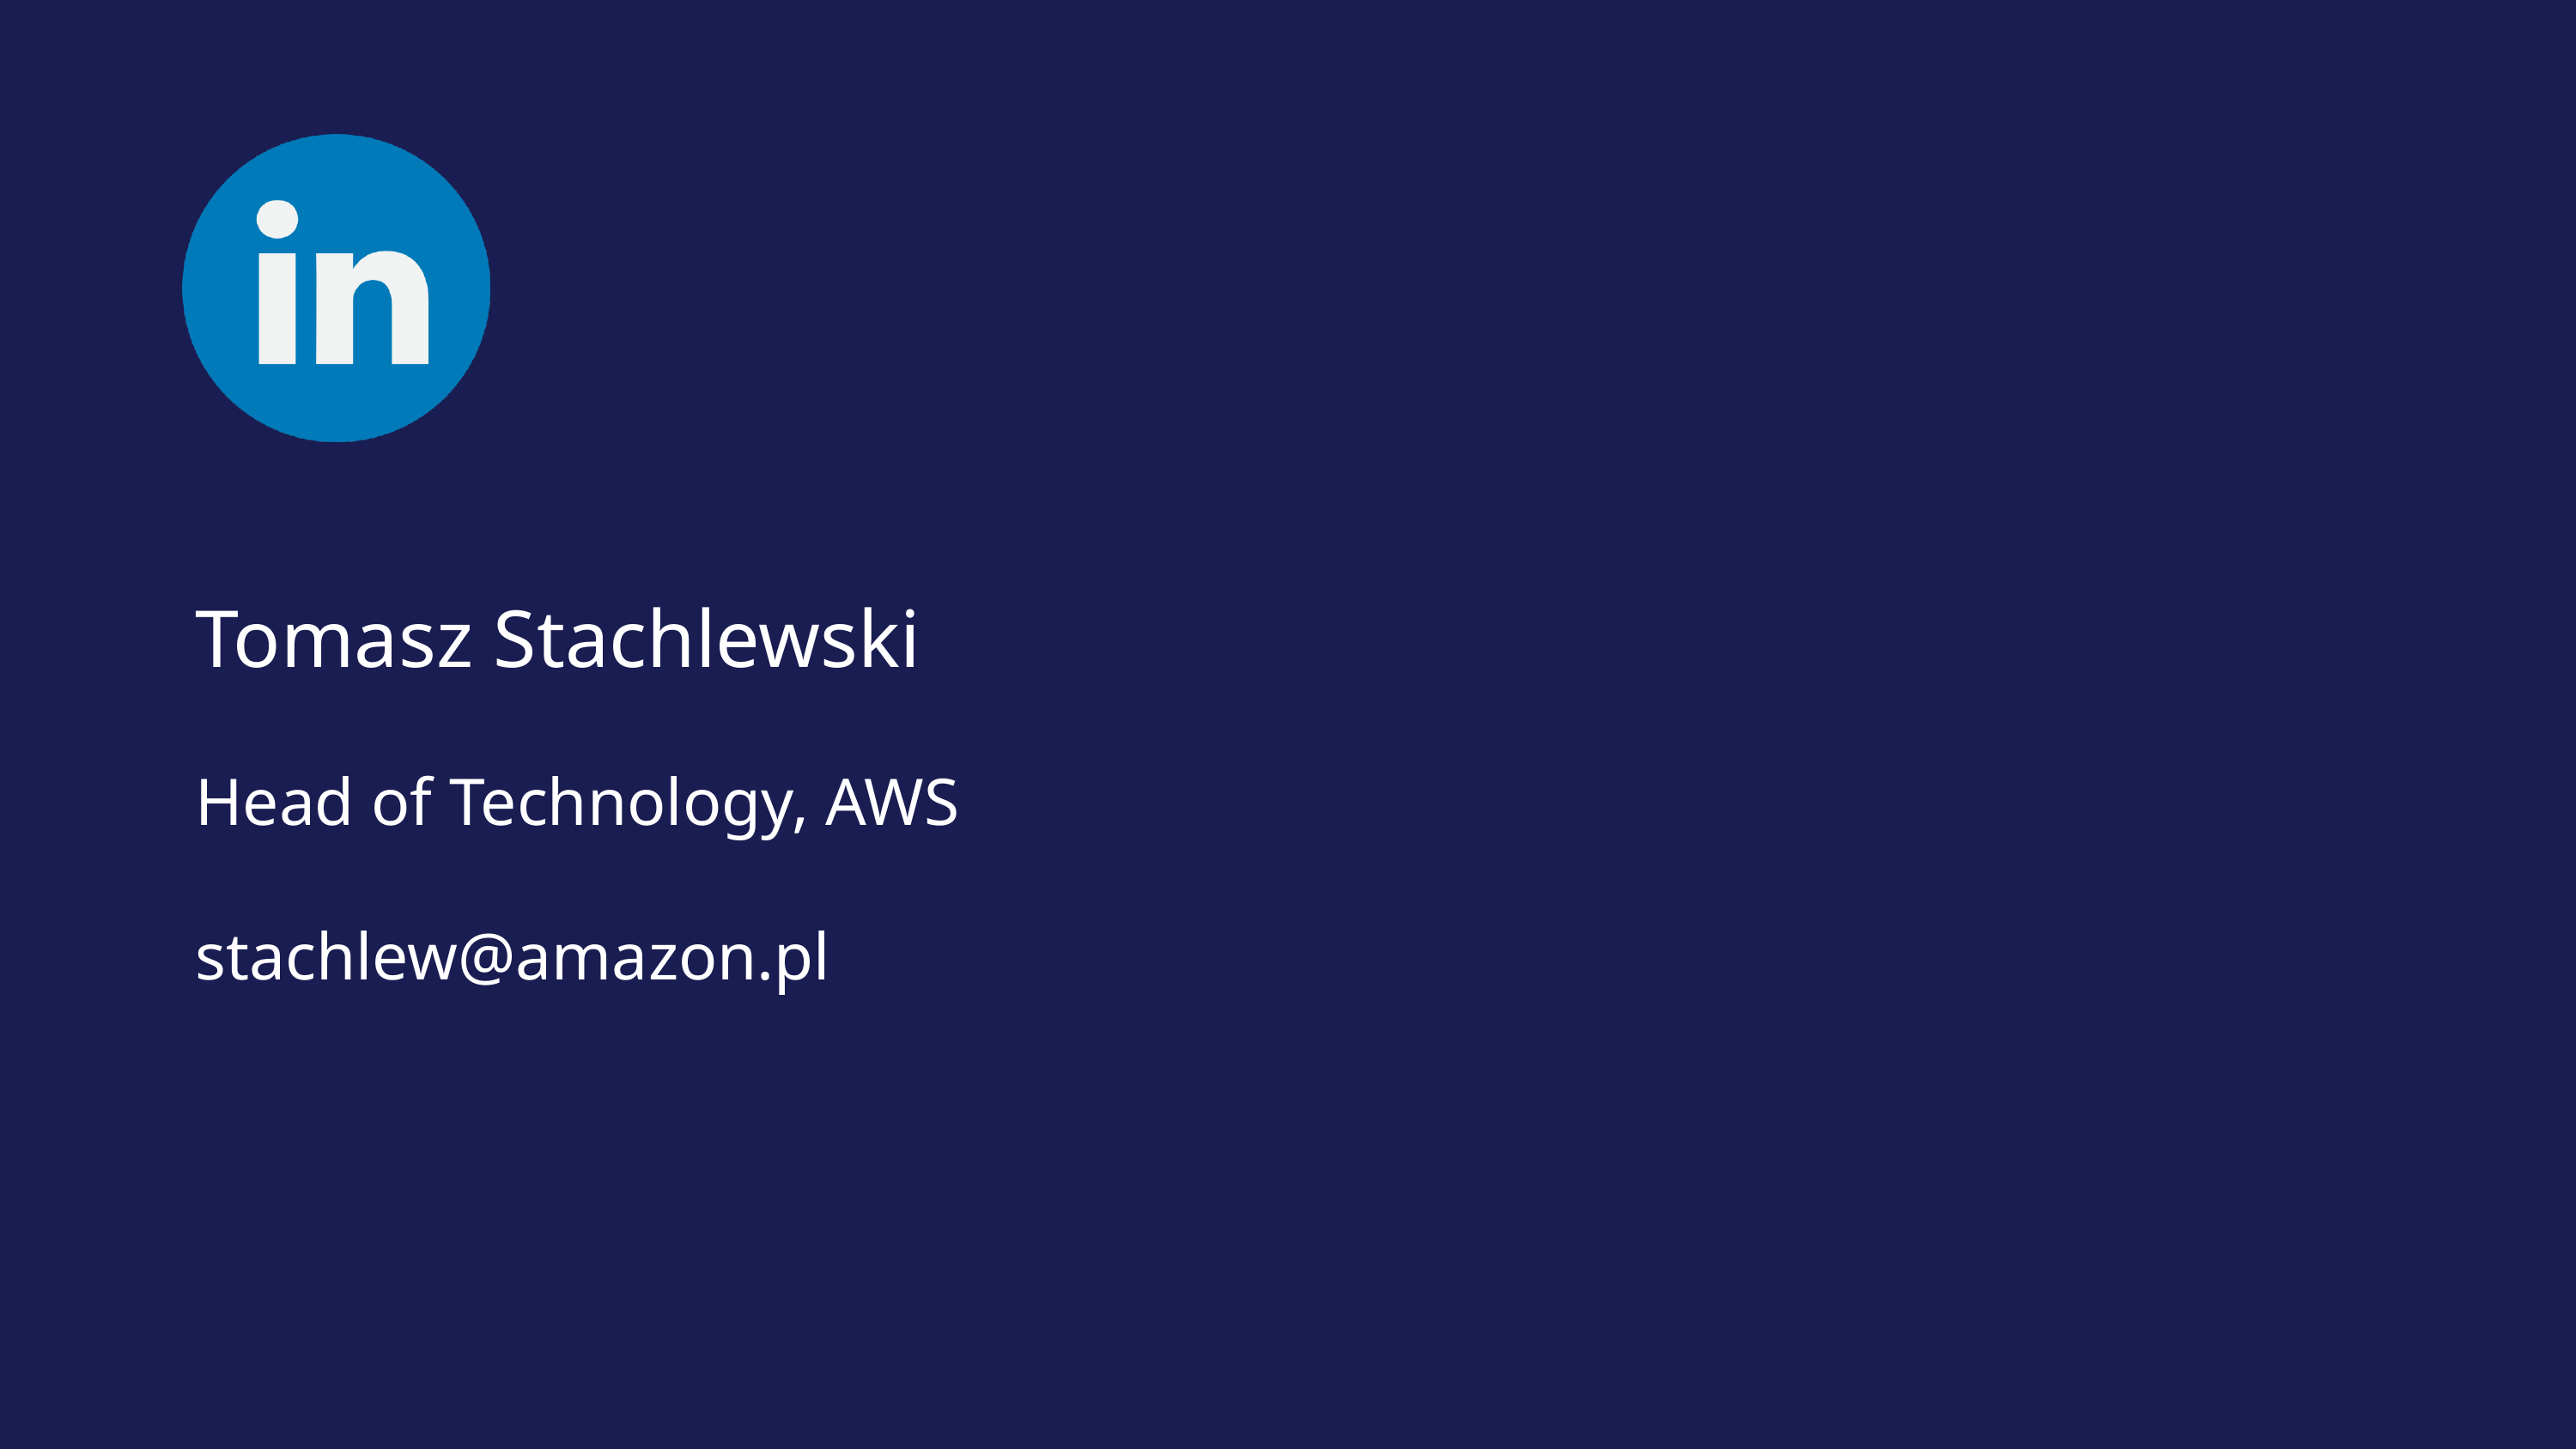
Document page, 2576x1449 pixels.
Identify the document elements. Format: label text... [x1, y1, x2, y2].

picture [317, 252, 428, 364]
picture [182, 303, 317, 442]
text_box Tomasz Stachlewski Head of Technology, AWS stachlew@amazon.pl [182, 488, 2082, 1076]
picture [257, 201, 298, 238]
picture [339, 133, 490, 268]
picture [356, 308, 490, 442]
picture [182, 133, 334, 274]
picture [259, 254, 295, 364]
